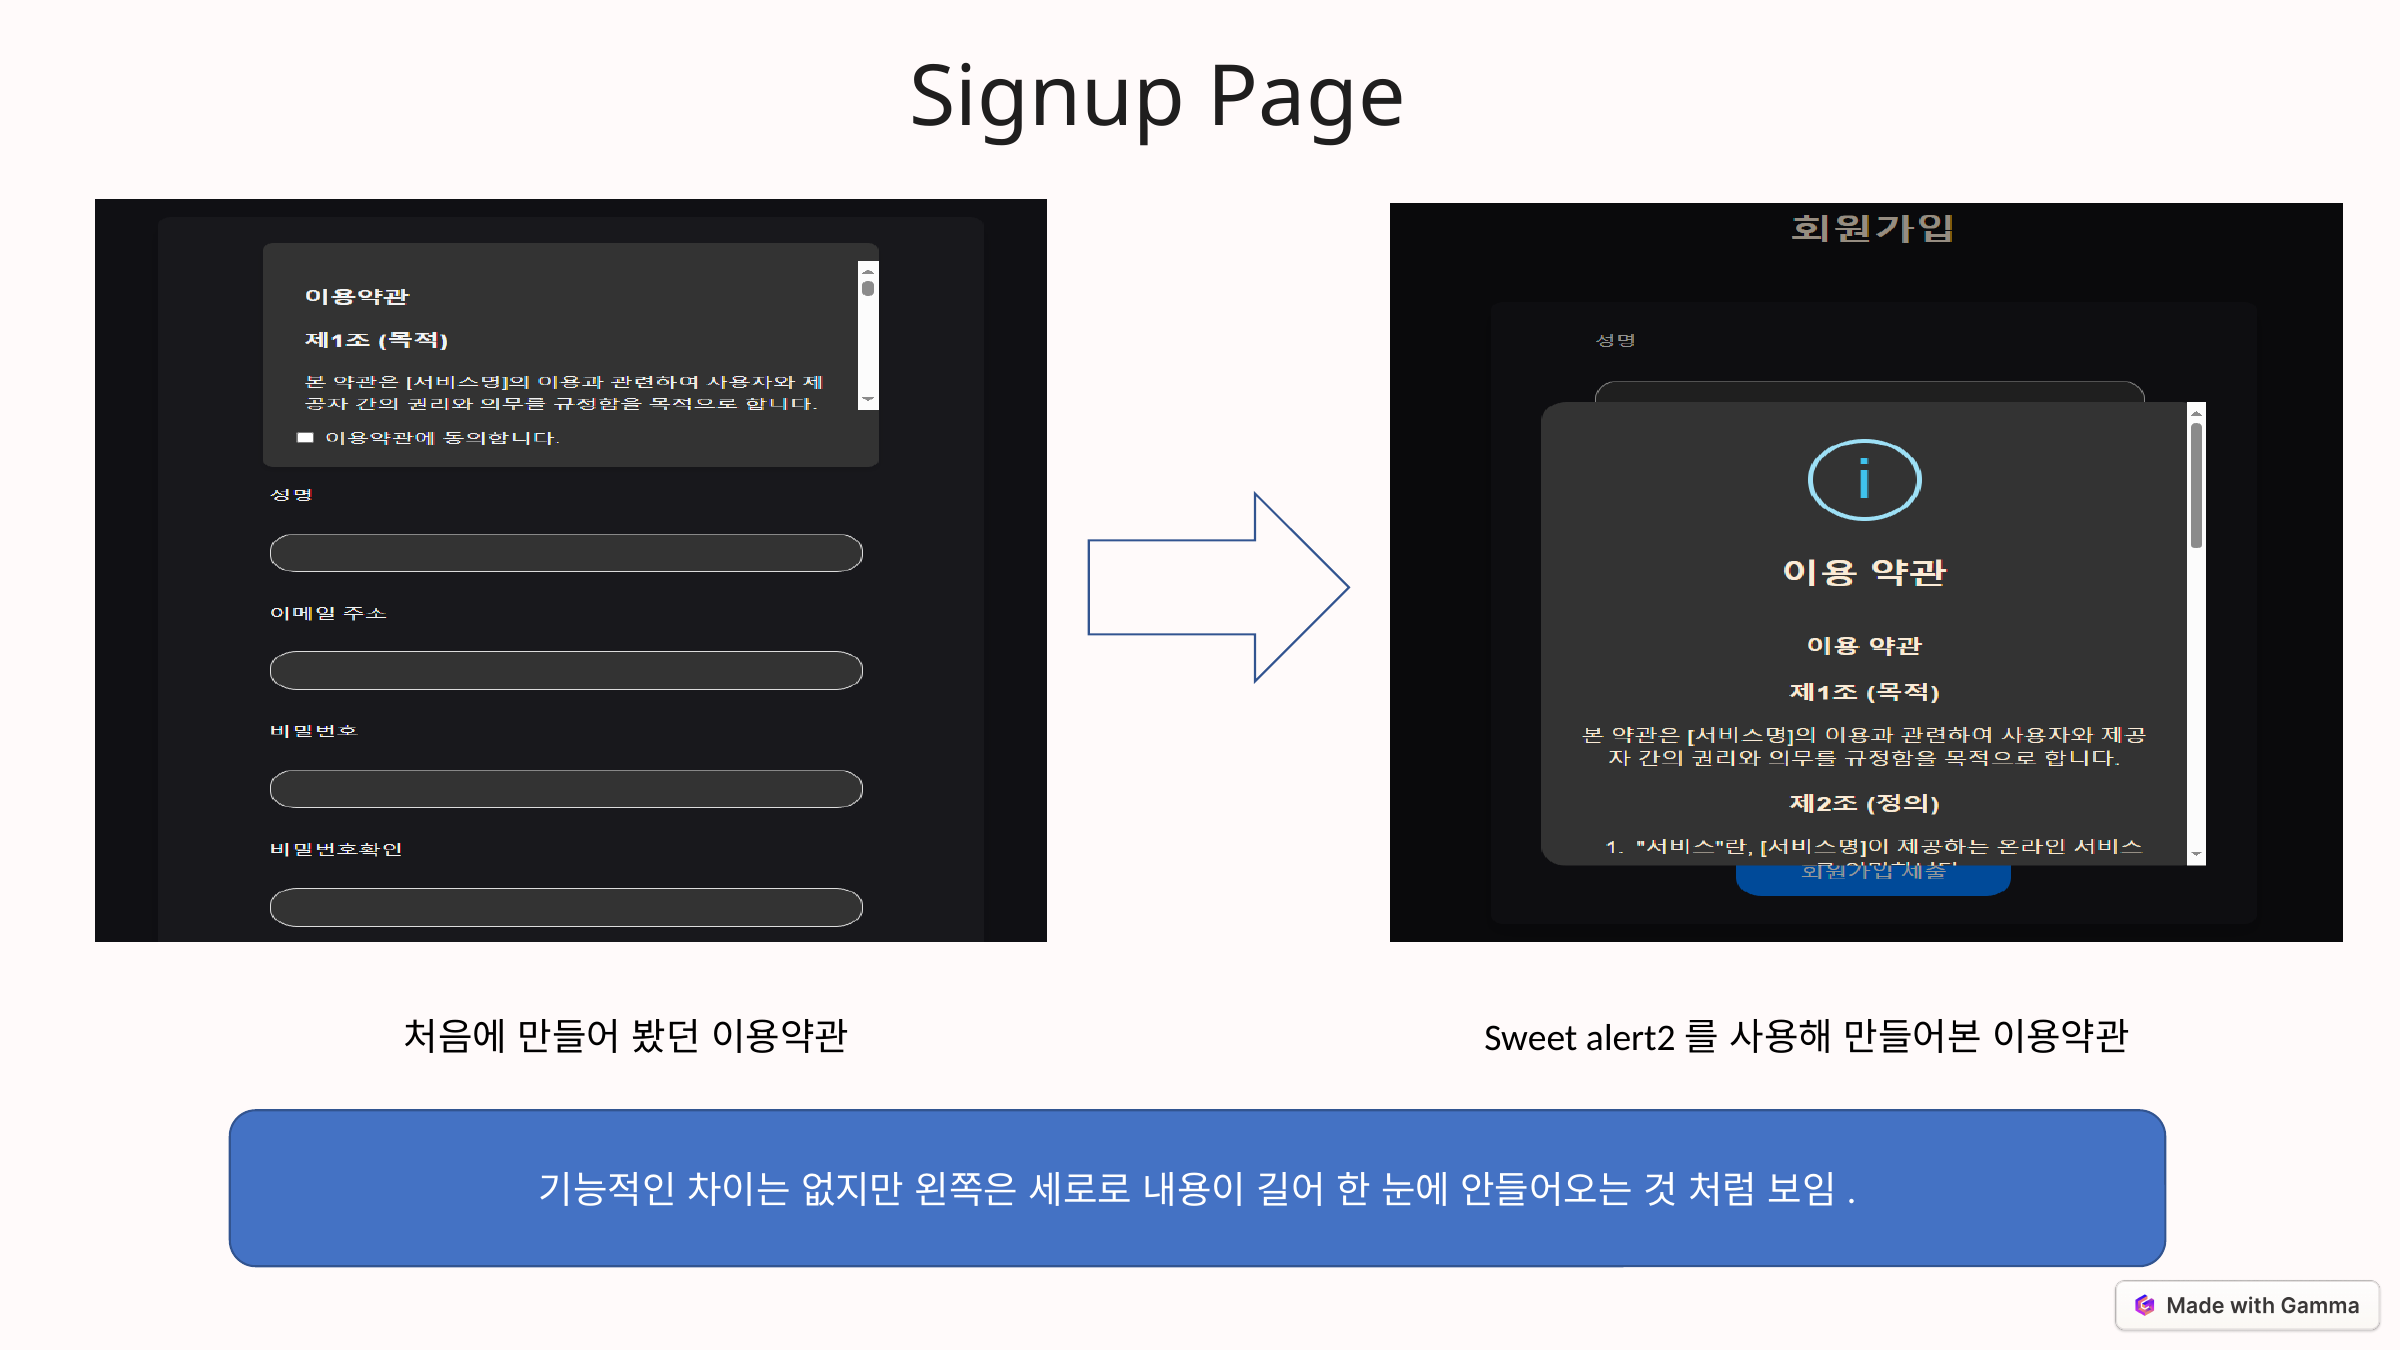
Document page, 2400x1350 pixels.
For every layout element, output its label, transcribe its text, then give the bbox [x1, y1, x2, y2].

picture [1390, 203, 2343, 942]
text_box 기능적인 차이는 없지만 왼쪽은 세로로 내용이 길어 한 눈에 안들어오는 것 처럼 보임. [228, 1109, 2167, 1268]
text_box [1087, 490, 1351, 684]
text_box Signup Page [649, 36, 1667, 143]
picture [2106, 1271, 2389, 1339]
picture [95, 199, 1047, 942]
text_box Sweet alert2를 사용해 만들어본 이용약관 [1469, 1005, 2264, 1066]
text_box 처음에 만들어 봤던 이용약관 [229, 1005, 1024, 1066]
